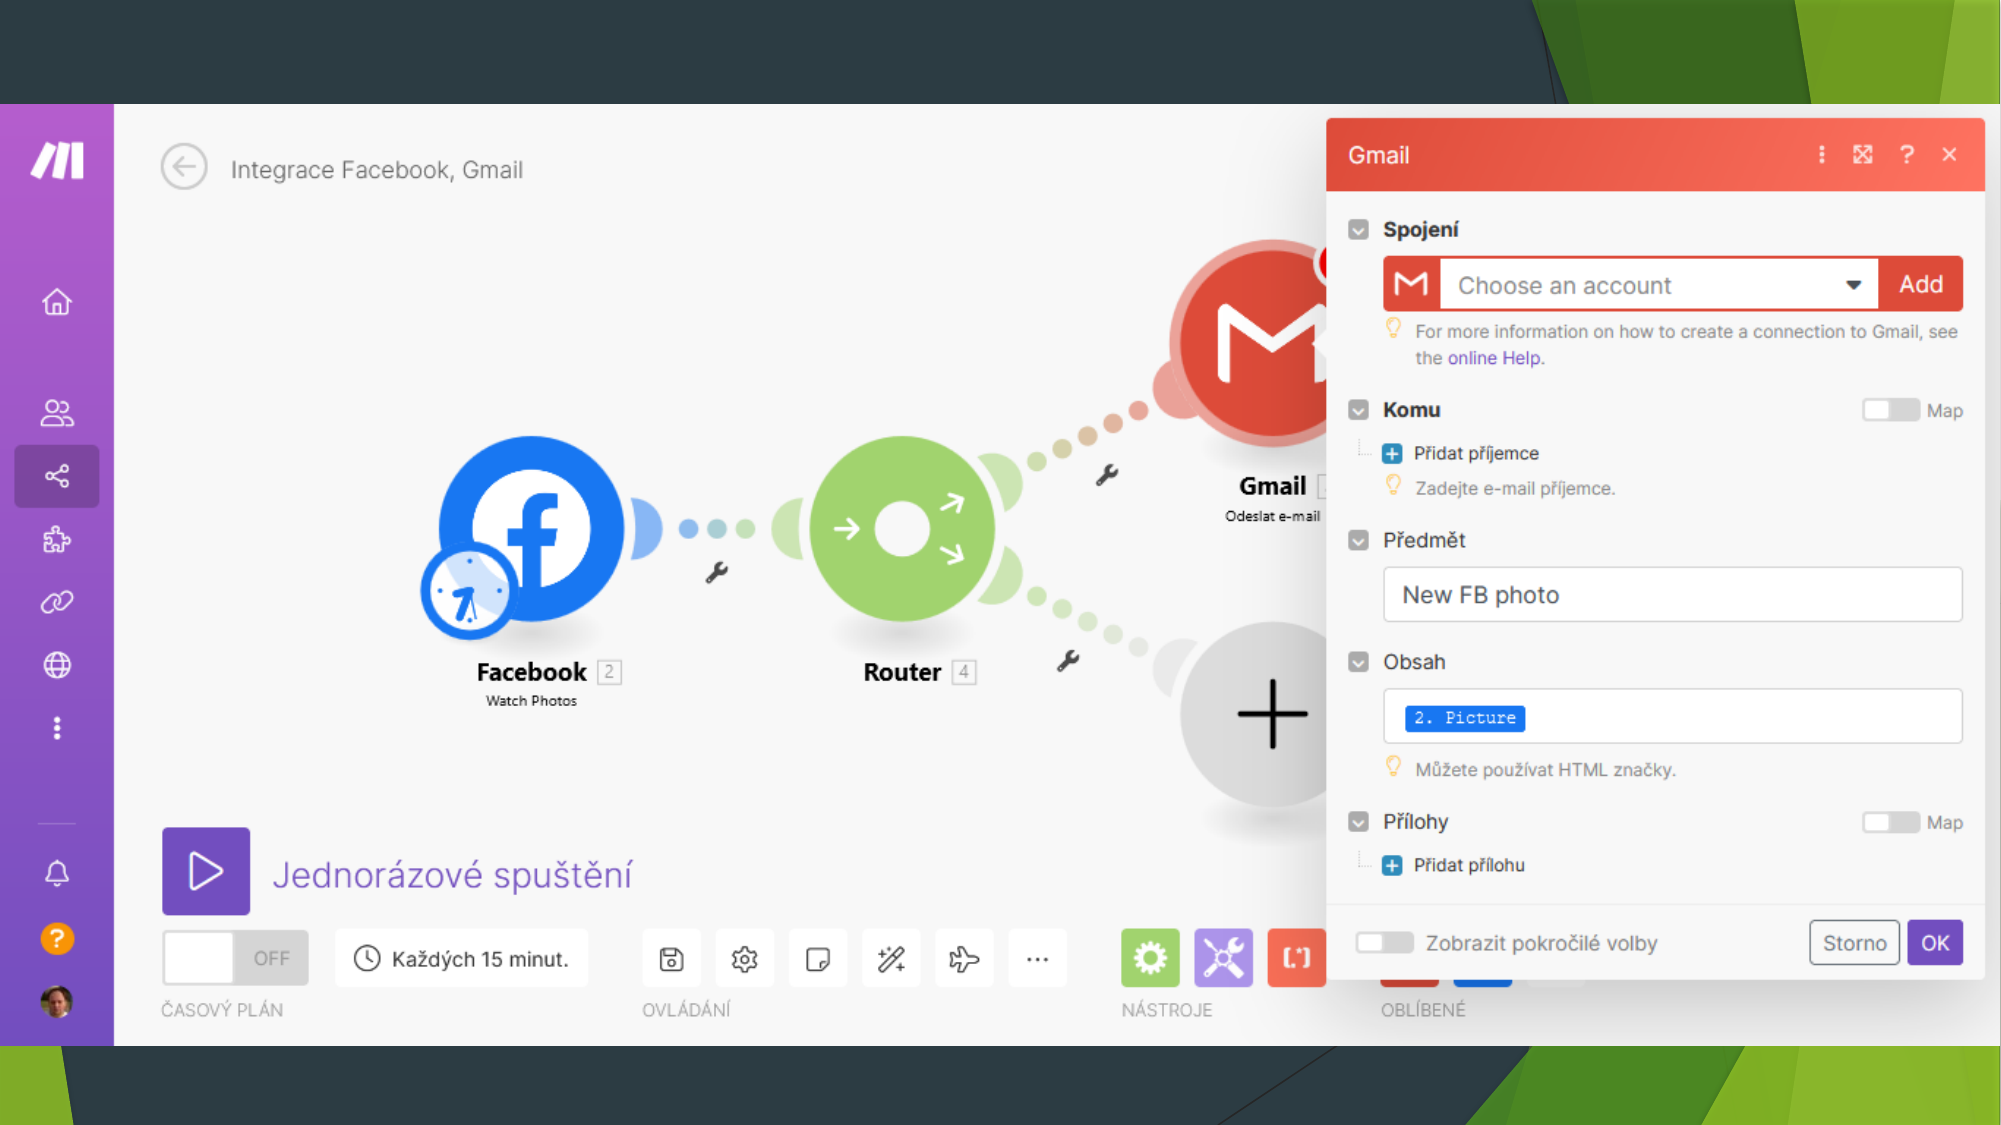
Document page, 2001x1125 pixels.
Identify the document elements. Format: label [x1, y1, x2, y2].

picture [0, 104, 2000, 1046]
